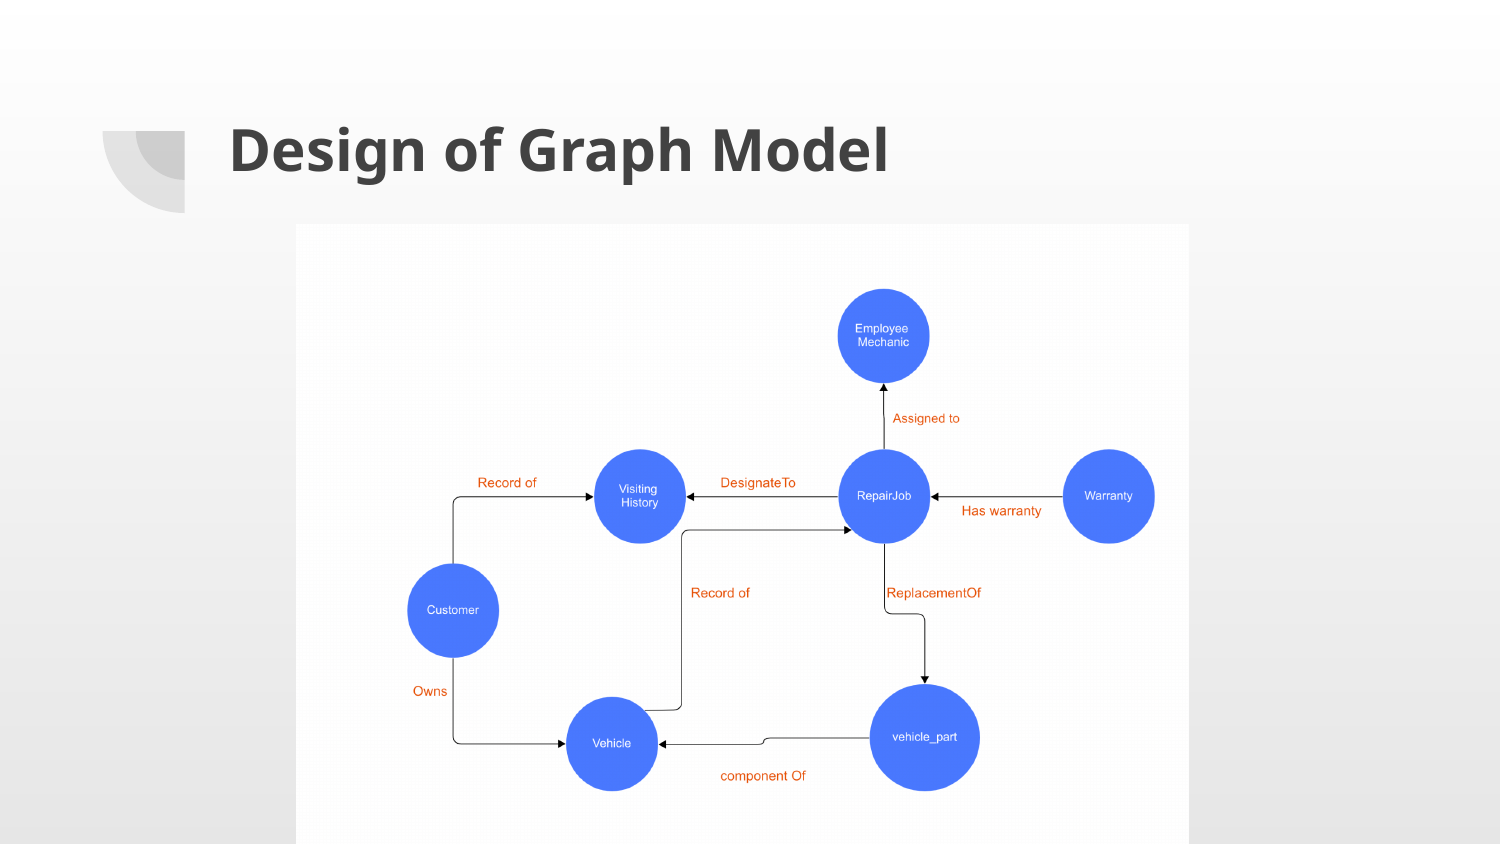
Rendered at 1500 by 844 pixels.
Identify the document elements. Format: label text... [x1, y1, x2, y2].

picture [296, 223, 1190, 844]
title Design of Graph Model [213, 98, 1368, 263]
